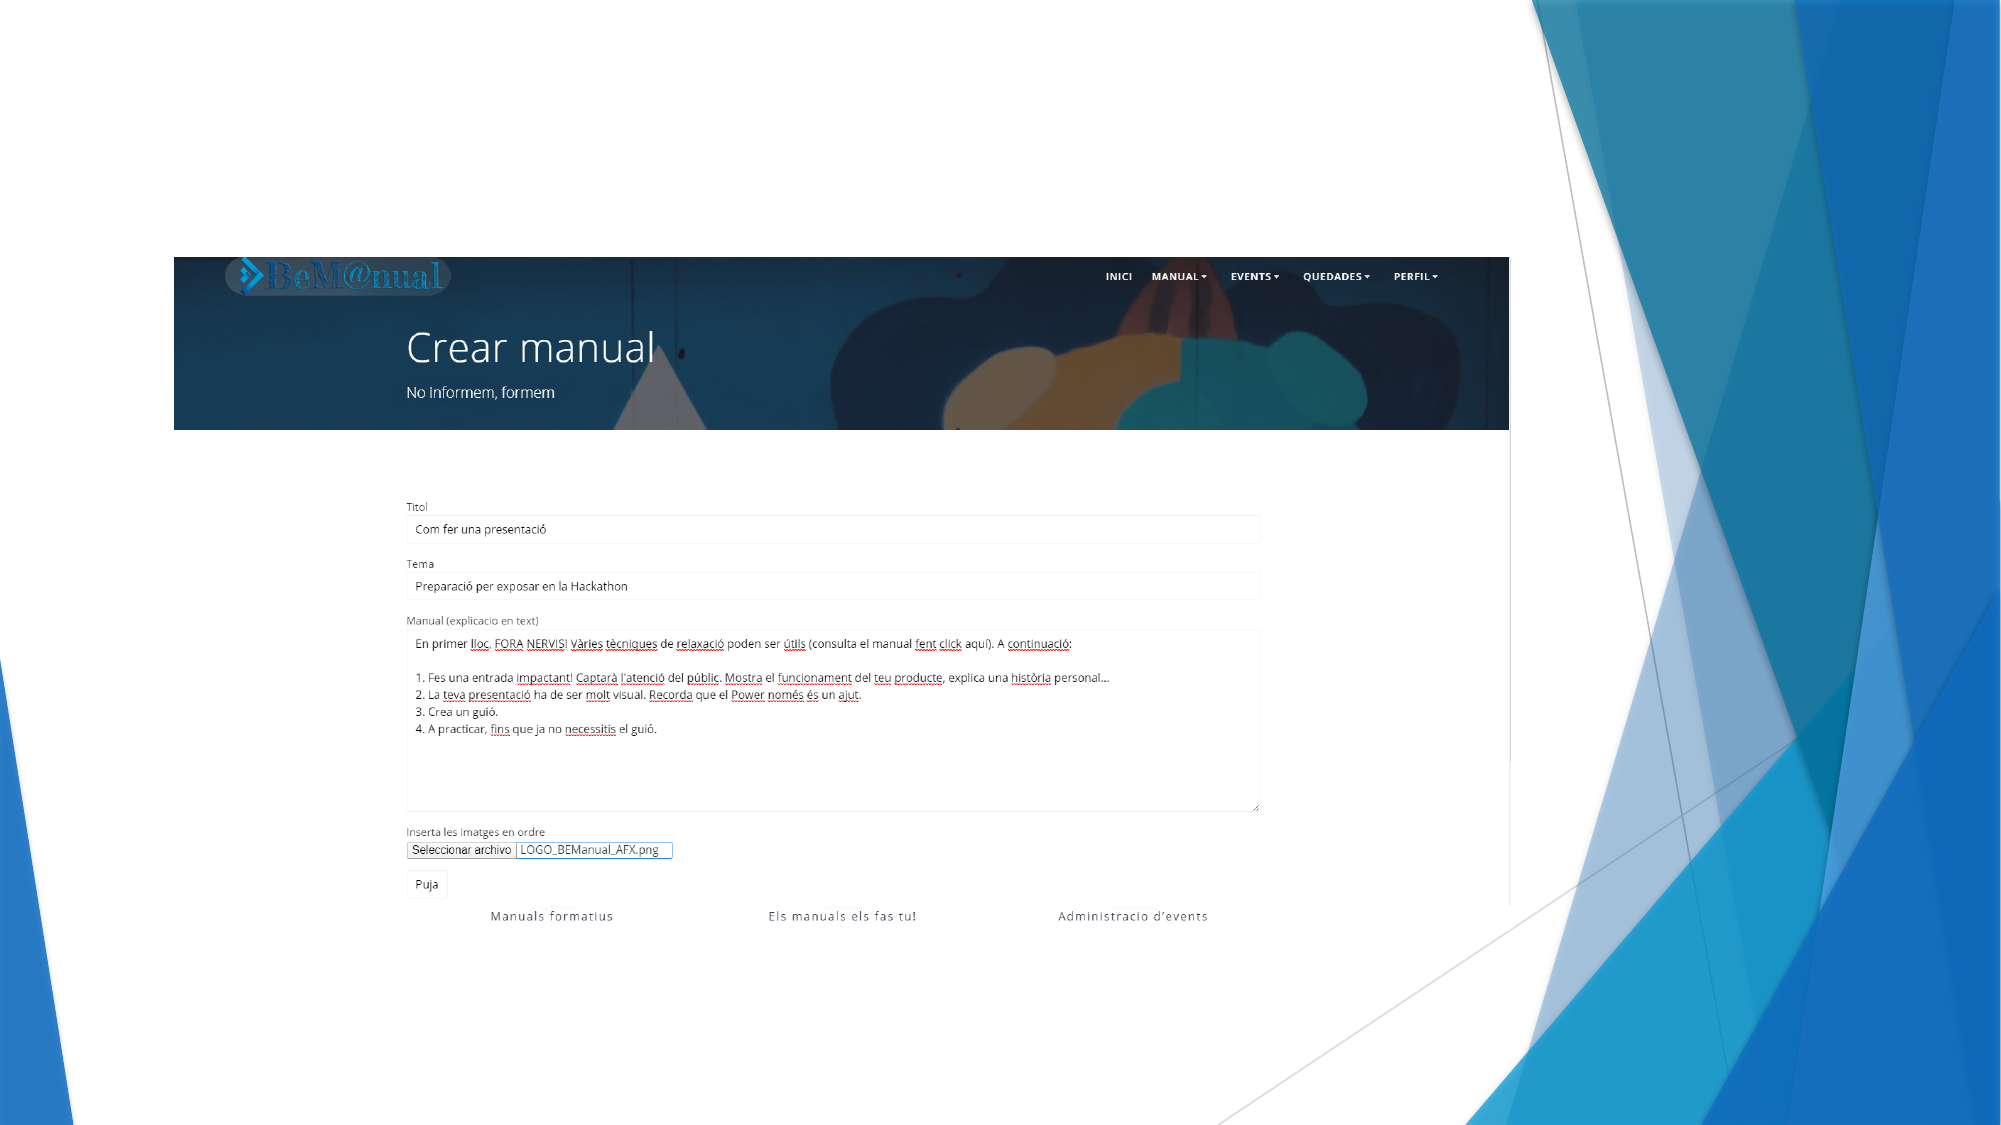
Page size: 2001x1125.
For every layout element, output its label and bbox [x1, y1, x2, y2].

picture [174, 256, 1511, 931]
